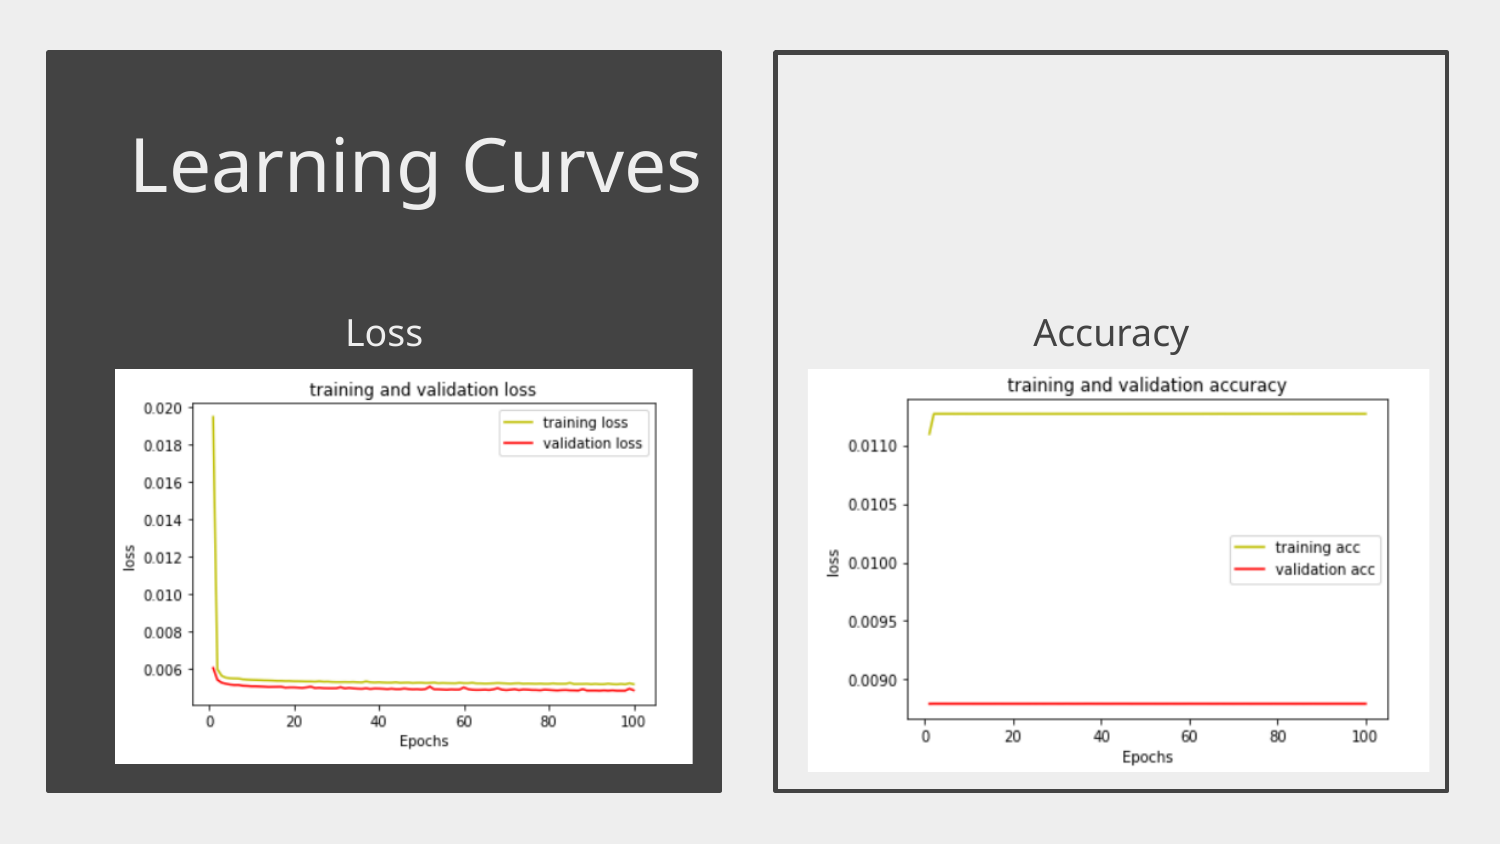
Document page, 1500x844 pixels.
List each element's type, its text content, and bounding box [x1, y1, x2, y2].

picture [807, 369, 1430, 772]
picture [114, 369, 693, 765]
text_box Learning Curves [115, 100, 1302, 223]
title Loss [192, 281, 576, 367]
title Accuracy [920, 281, 1303, 367]
